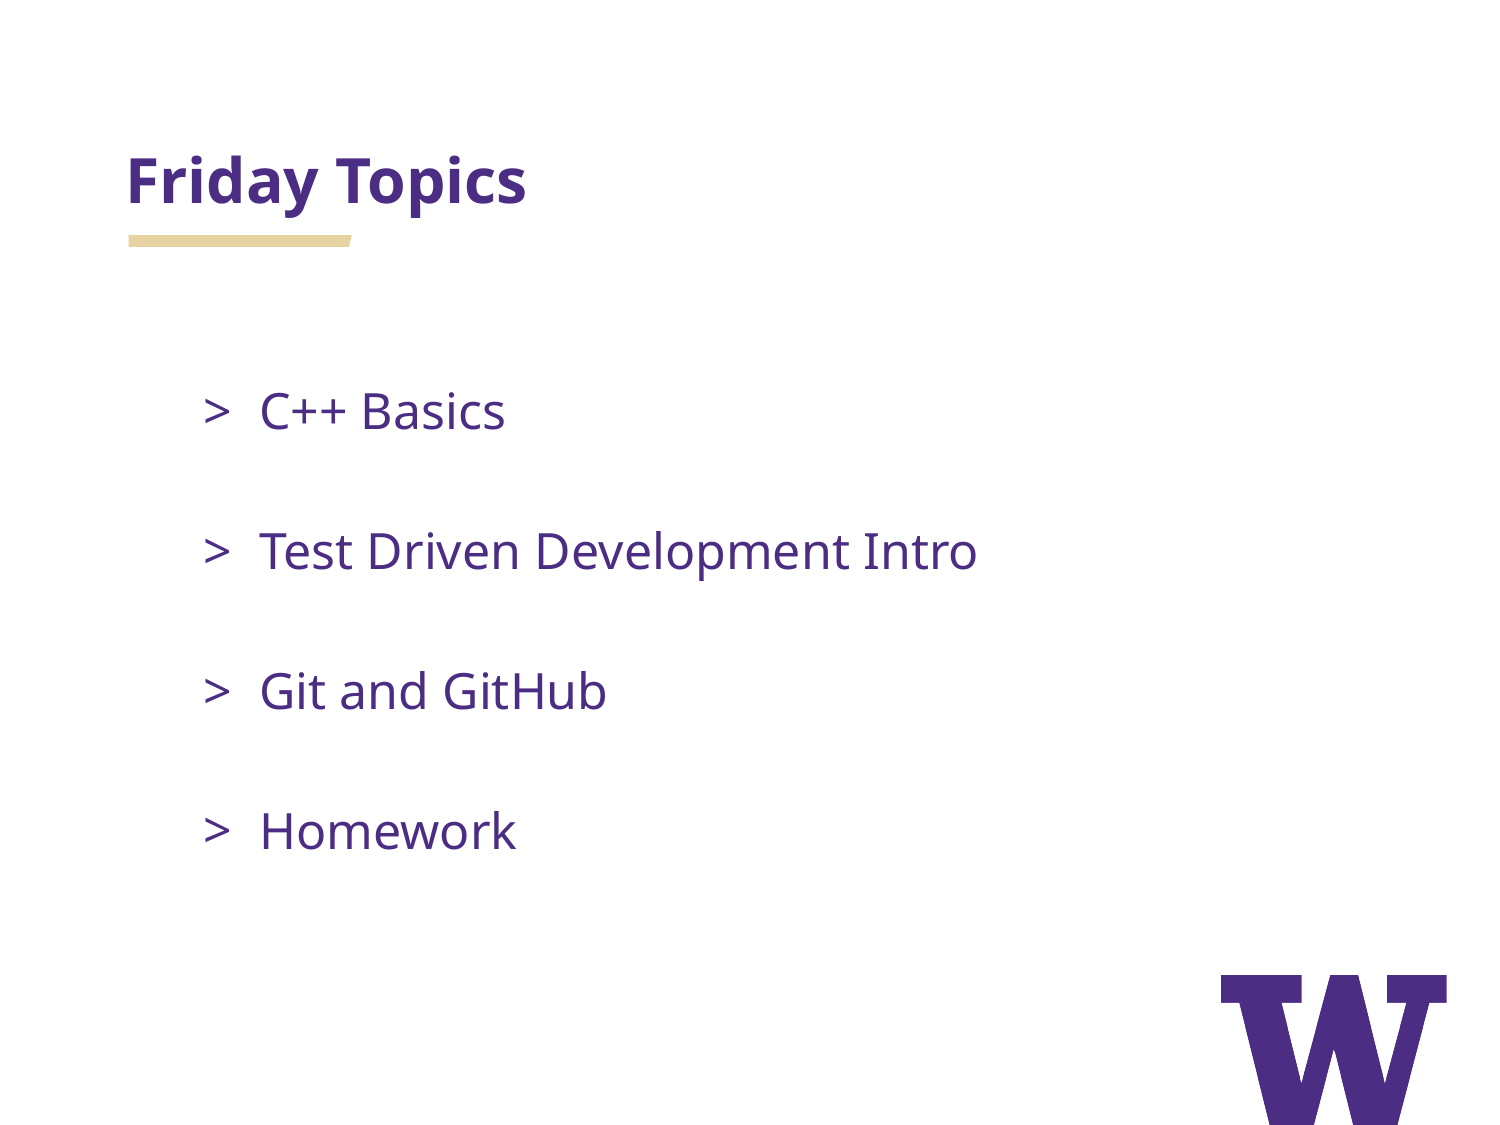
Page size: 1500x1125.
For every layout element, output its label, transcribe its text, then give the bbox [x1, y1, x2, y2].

list C++ Basics Test Driven Development Intro Git and GitHub Homework [188, 302, 1109, 962]
picture [128, 235, 352, 247]
picture [1221, 975, 1447, 1125]
title Friday Topics [110, 60, 1453, 224]
